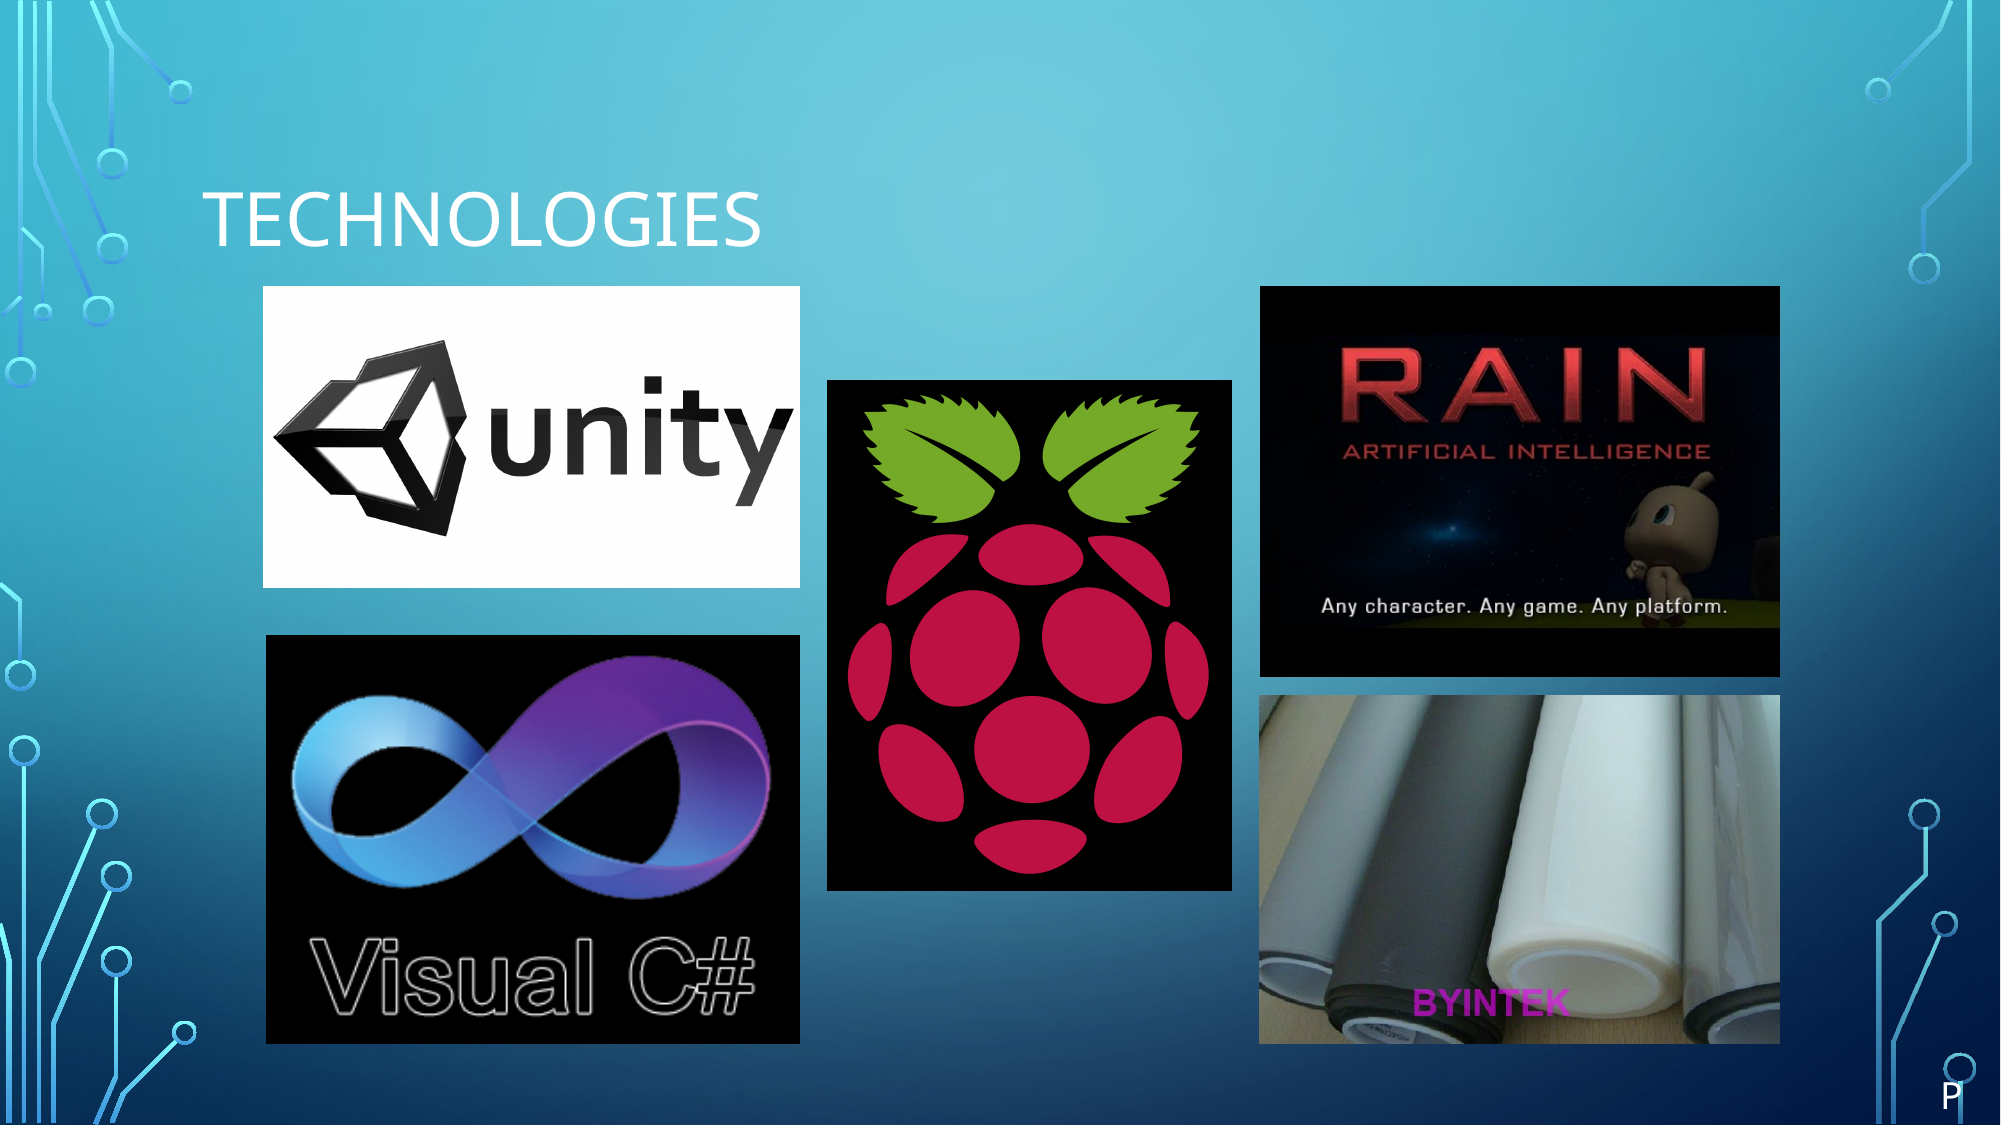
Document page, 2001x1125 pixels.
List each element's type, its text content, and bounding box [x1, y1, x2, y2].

title Technologies [187, 101, 1813, 344]
picture [265, 634, 800, 1044]
text_box P [1925, 1064, 1971, 1125]
picture [1259, 286, 1780, 677]
picture [1259, 695, 1780, 1045]
picture [827, 379, 1232, 891]
picture [263, 286, 800, 589]
